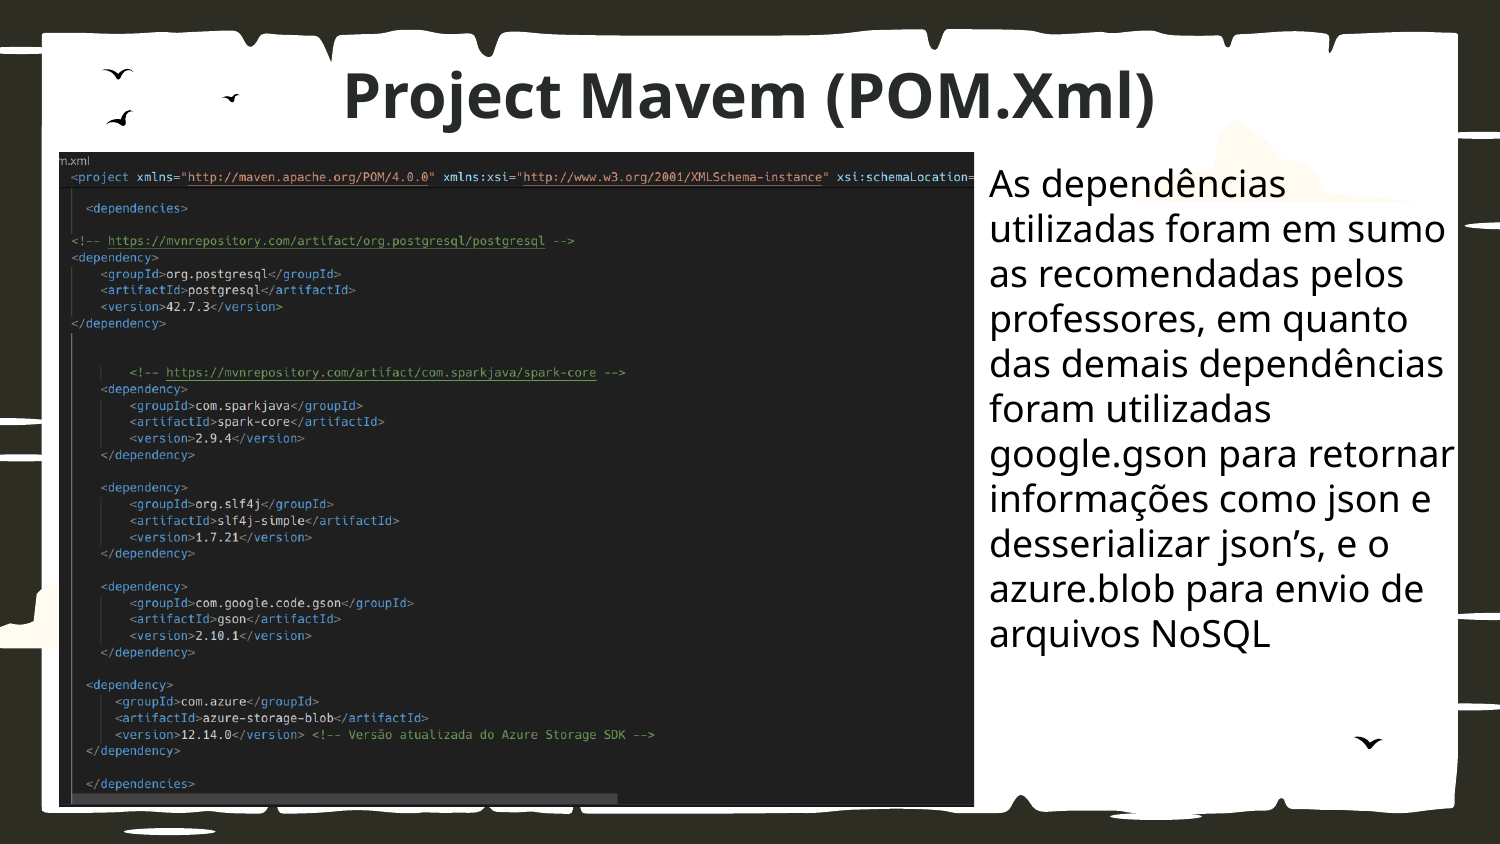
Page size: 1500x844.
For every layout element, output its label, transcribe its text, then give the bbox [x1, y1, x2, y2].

picture [58, 152, 975, 807]
title Project Mavem (POM.Xml) [117, 40, 1382, 135]
text_box As dependências utilizadas foram em sumo as recomendadas pelos professores, em quanto das demais dependências foram utilizadas google.gson para retornar informações como json e desserializar json’s, e o azure.blob para envio de arquivos NoSQL [975, 152, 1471, 729]
